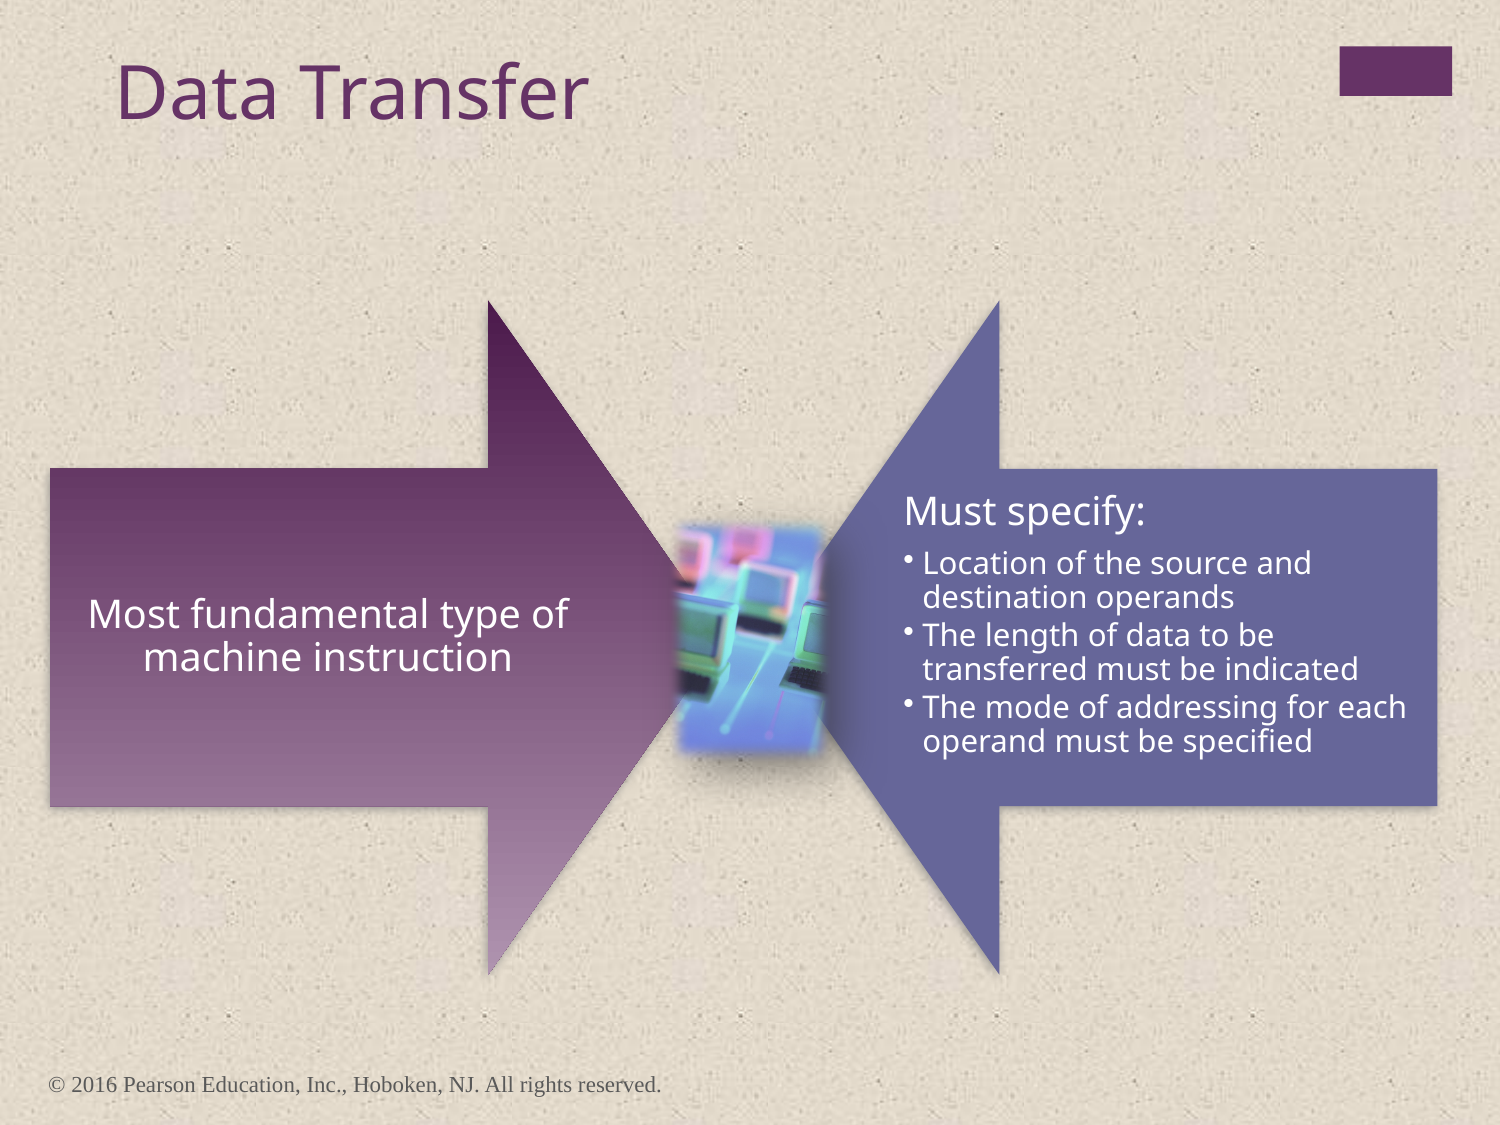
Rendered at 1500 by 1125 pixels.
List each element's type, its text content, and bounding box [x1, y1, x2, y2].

footer © 2016 Pearson Education, Inc., Hoboken, NJ. All rights reserved. [33, 1053, 1038, 1114]
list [49, 236, 1438, 1039]
text_box [512, 1049, 988, 1053]
title Data Transfer [99, 37, 1340, 221]
text_box [70, 1049, 384, 1053]
picture [0, 0, 1500, 1125]
